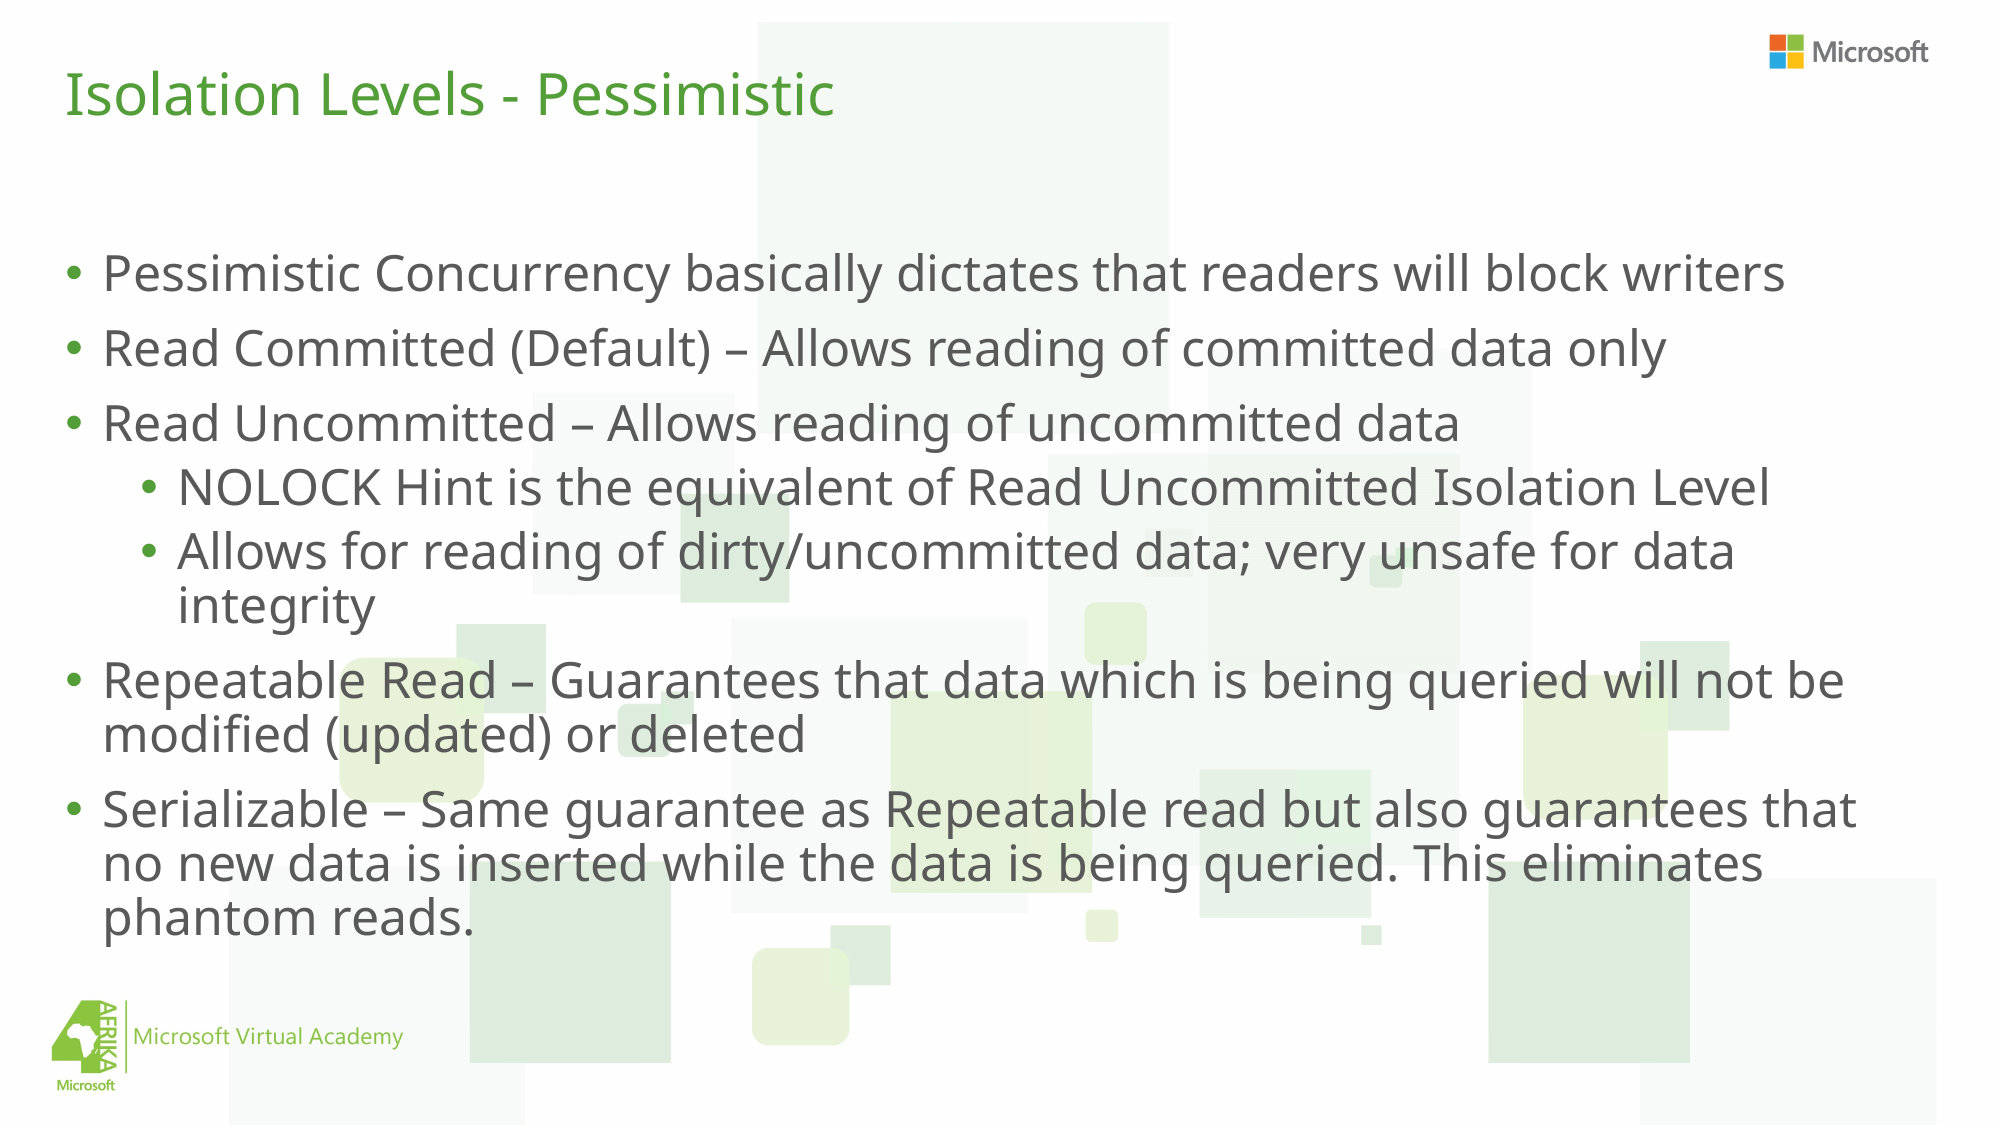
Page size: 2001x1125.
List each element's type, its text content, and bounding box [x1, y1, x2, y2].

picture [0, 0, 2001, 1125]
title Isolation Levels - Pessimistic [50, 37, 1776, 157]
list Pessimistic Concurrency basically dictates that readers will block writers Read Committed (Default) – Allows reading of committed data only Read Uncommitted – Allows reading of uncommitted data NOLOCK Hint is the equivalent of Read Uncommitted Isolation Level Allows for reading of dirty/uncommitted data; very unsafe for data integrity Repeatable Read – Guarantees that data which is being queried will not be modified (updated) or deleted Serializable – Same guarantee as Repeatable read but also guarantees that no new data is inserted while the data is being queried. This eliminates phantom reads. [50, 240, 1874, 1014]
